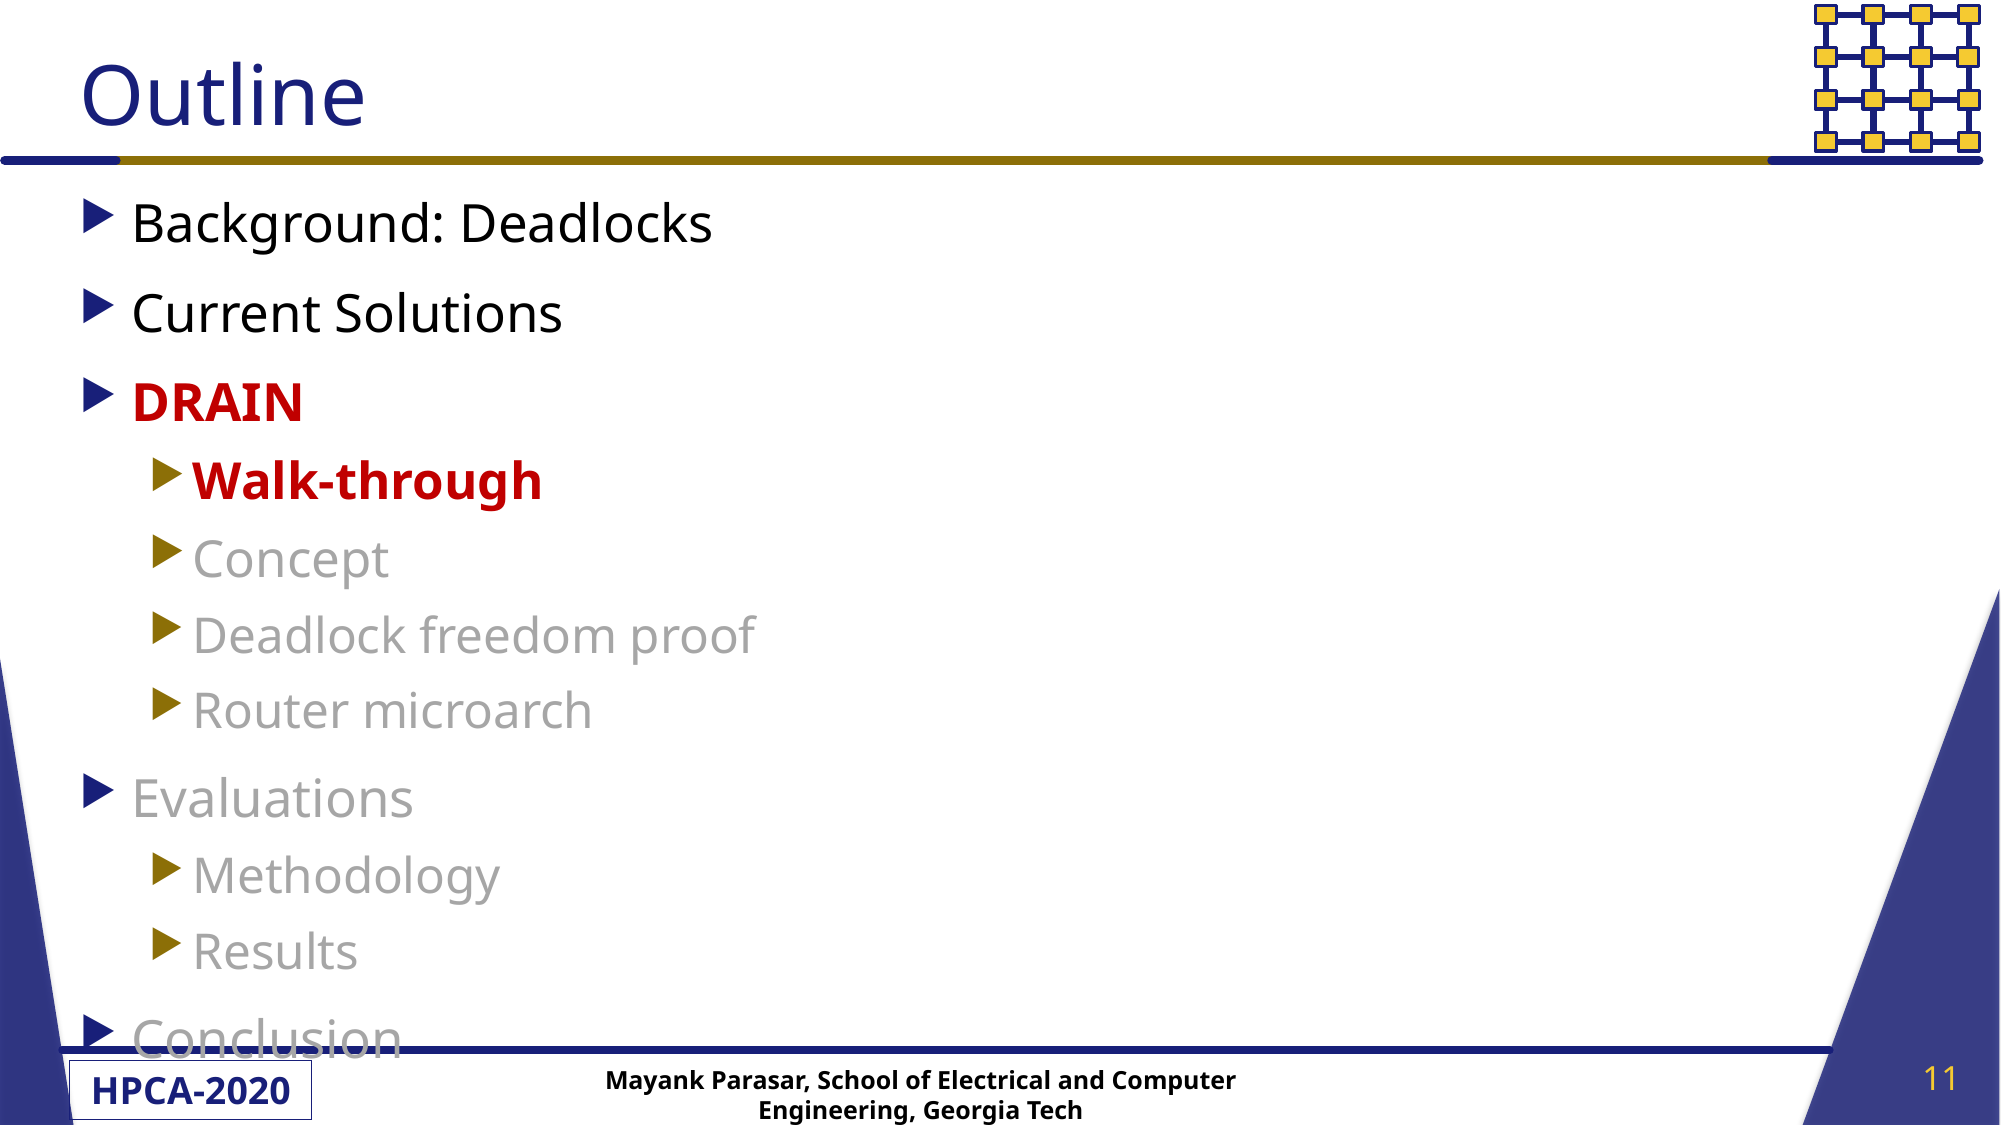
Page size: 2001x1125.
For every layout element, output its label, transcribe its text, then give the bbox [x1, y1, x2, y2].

title Outline [64, 35, 1819, 161]
footer Mayank Parasar, School of Electrical and Computer Engineering, Georgia Tech [587, 1057, 1255, 1118]
slide_number 11 [1863, 1050, 1976, 1110]
list Background: Deadlocks Current Solutions DRAIN Walk-through Concept Deadlock freedom proof Router microarch Evaluations Methodology Results Conclusion [64, 182, 1821, 1077]
